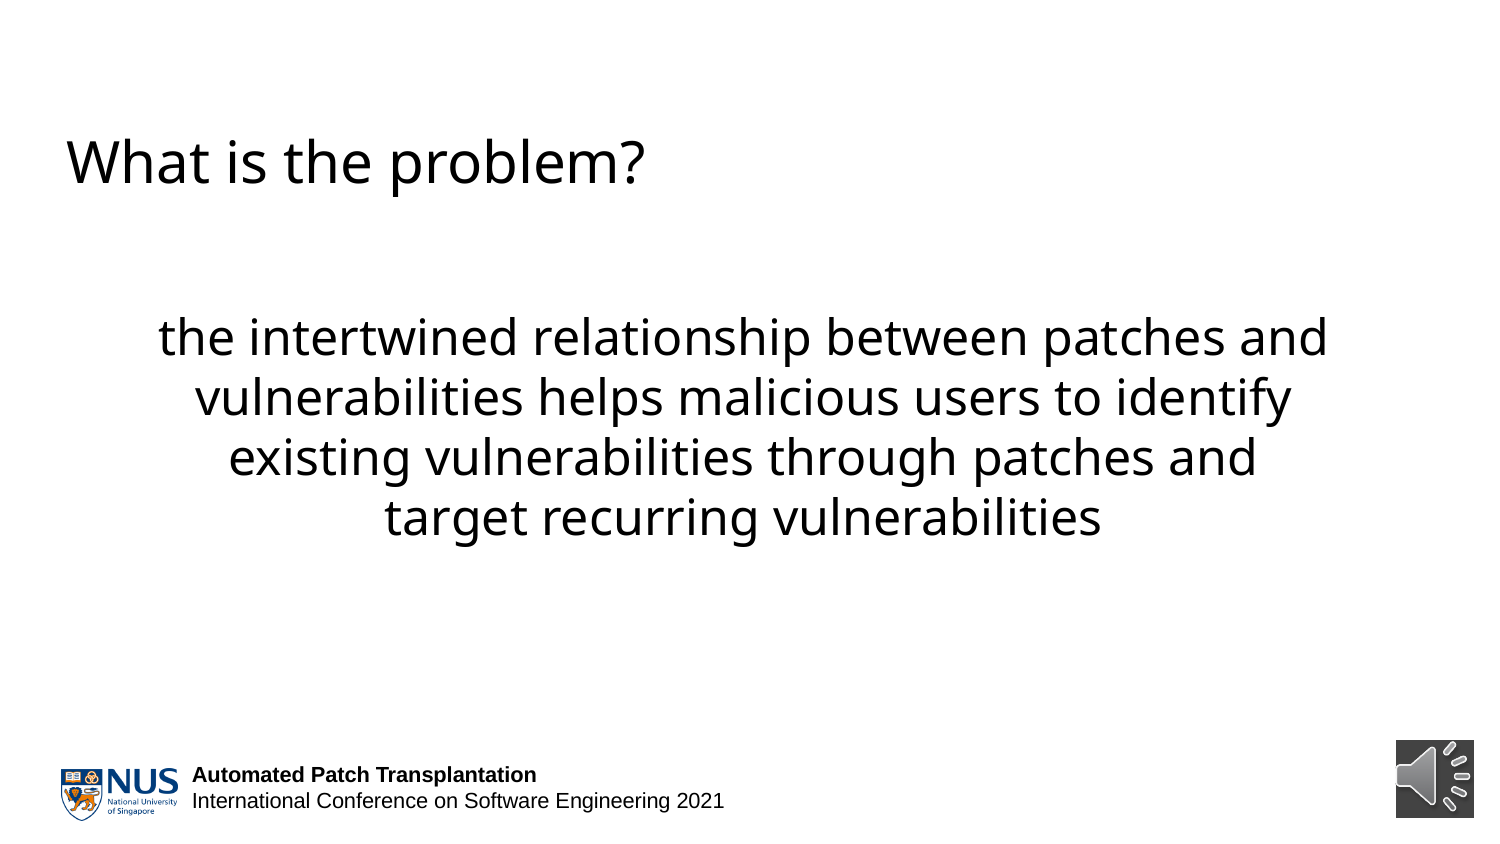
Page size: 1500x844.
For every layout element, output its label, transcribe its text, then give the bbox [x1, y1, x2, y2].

title What is the problem? [51, 110, 1449, 205]
text_box the intertwined relationship between patches and vulnerabilities helps malicious users to identify existing vulnerabilities through patches and target recurring vulnerabilities [139, 290, 1349, 567]
text_box Automated Patch Transplantation International Conference on Software Engineering 2021 [177, 752, 1029, 820]
slide_number 8 [1389, 764, 1480, 830]
picture [1394, 738, 1476, 819]
picture [61, 767, 178, 822]
